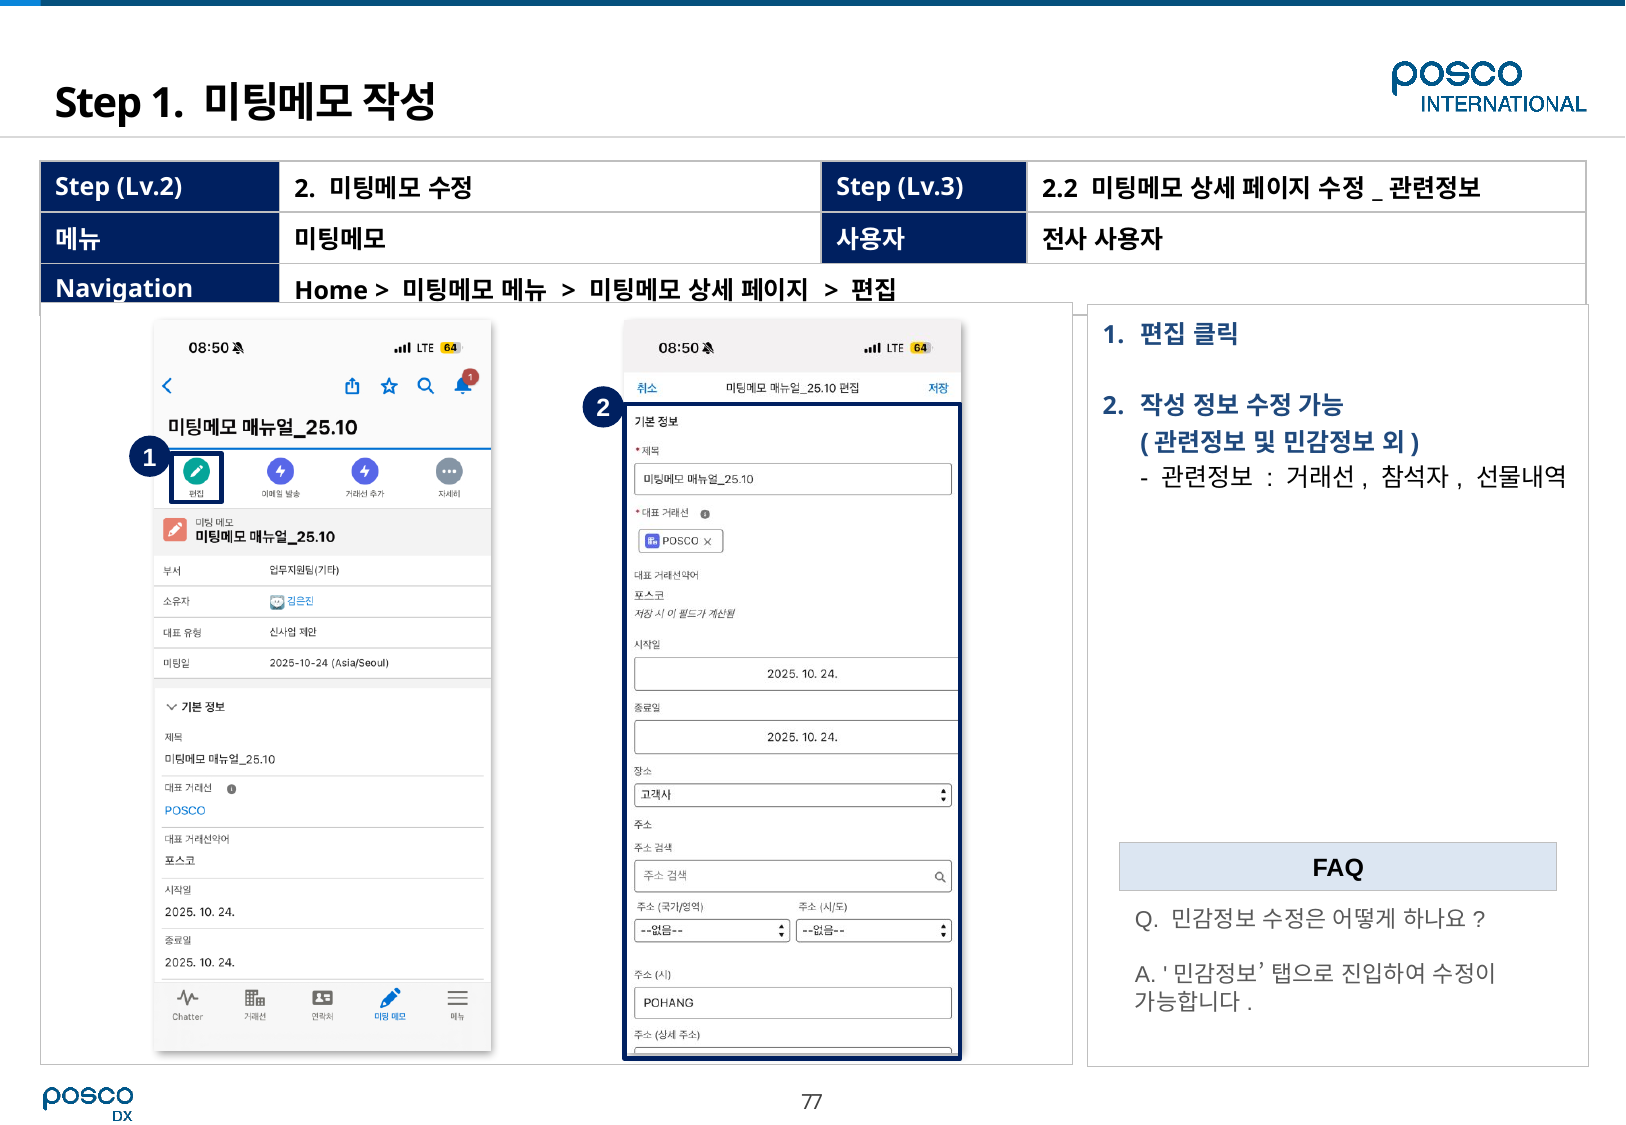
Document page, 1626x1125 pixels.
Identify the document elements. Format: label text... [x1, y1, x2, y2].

table_header Step (Lv.2) [41, 162, 279, 211]
table_cell Navigation [41, 264, 279, 302]
table_cell Home > 미팅메모 메뉴 > 미팅메모 상세 페이지 > 편집 [280, 264, 1585, 314]
text_box Step 1. 미팅메모 작성 [39, 68, 685, 115]
picture [1391, 59, 1587, 113]
table_cell 전사 사용자 [1028, 213, 1585, 263]
table_cell 사용자 [822, 213, 1026, 263]
table_header 2.2 미팅메모 상세 페이지 수정_관련정보 [1028, 162, 1585, 211]
picture [154, 320, 491, 1051]
table_header Step (Lv.3) [822, 162, 1026, 211]
picture [624, 320, 961, 1053]
table_cell 미팅메모 [280, 213, 820, 263]
table_cell 메뉴 [41, 213, 279, 263]
text_box 1 [129, 435, 154, 477]
text_box [624, 1053, 961, 1059]
picture [0, 0, 41, 6]
picture [43, 1087, 133, 1121]
text_box [40, 302, 1073, 1065]
text_box 편집 클릭 작성 정보 수정 가능 (관련정보 및 민감정보 외) - 관련정보 : 거래선, 참석자, 선물내역 [1087, 304, 1589, 1067]
text_box 2 [582, 386, 624, 428]
table_header 2. 미팅메모 수정 [280, 162, 820, 211]
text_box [1119, 841, 1557, 1048]
